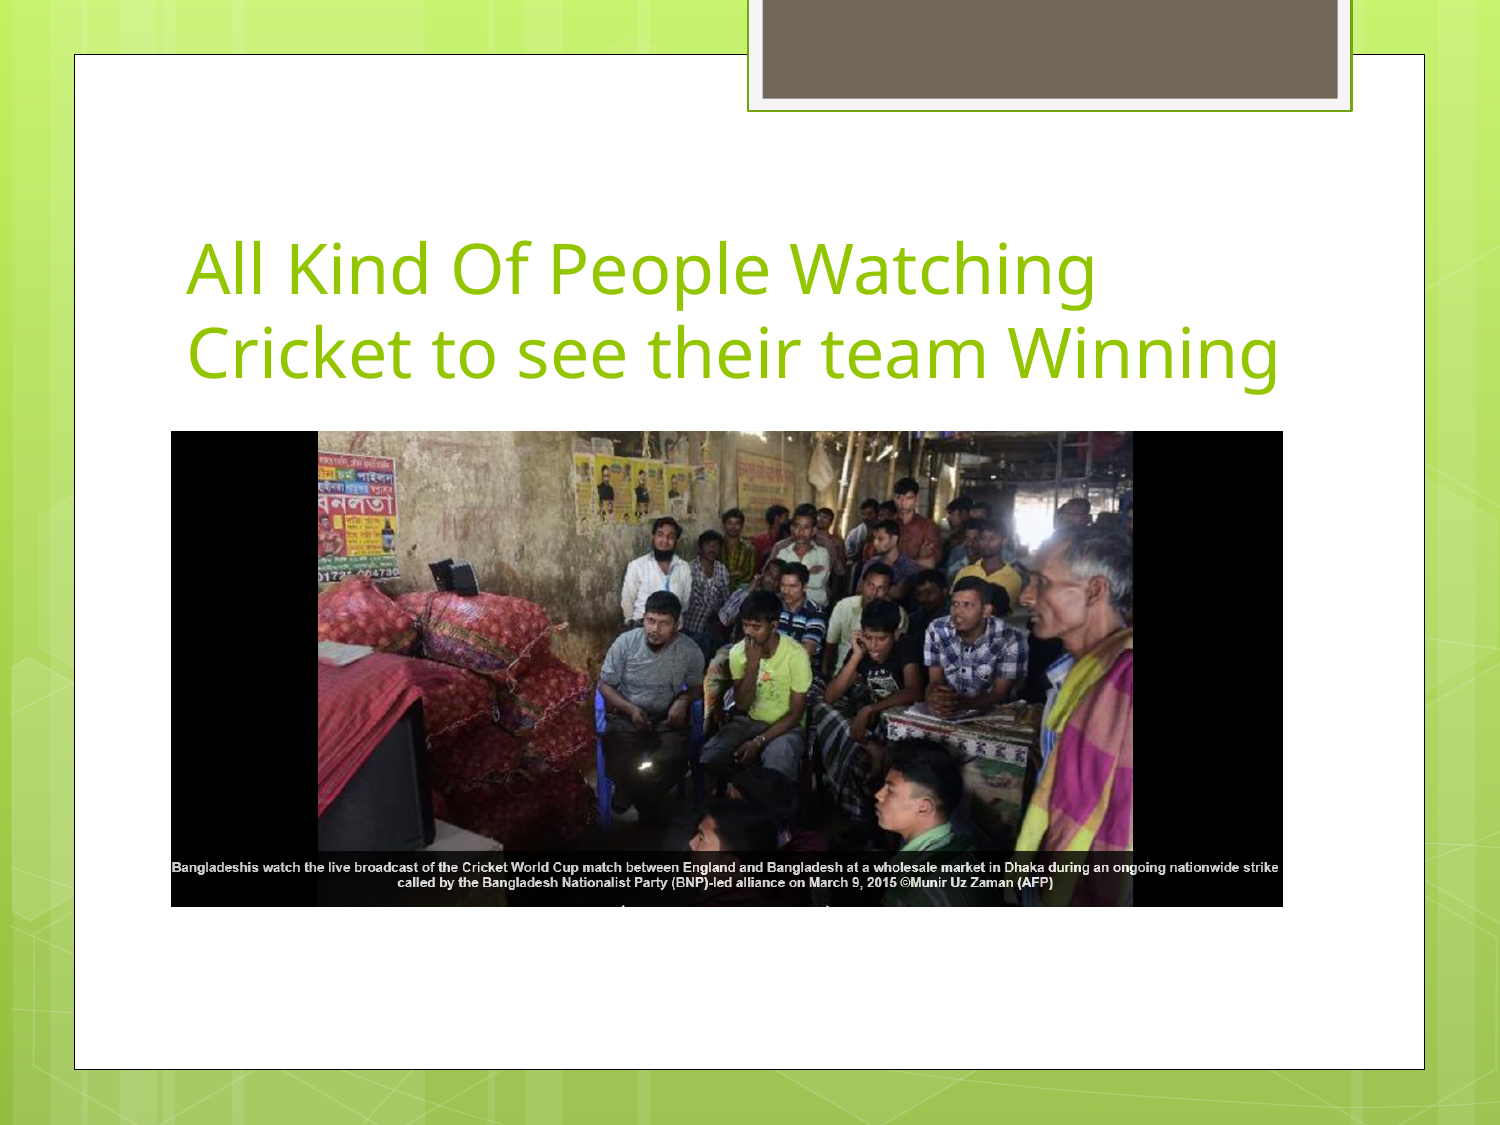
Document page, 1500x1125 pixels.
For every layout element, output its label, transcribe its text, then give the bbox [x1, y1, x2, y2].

title All Kind Of People Watching Cricket to see their team Winning [171, 168, 1324, 400]
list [170, 431, 1284, 907]
